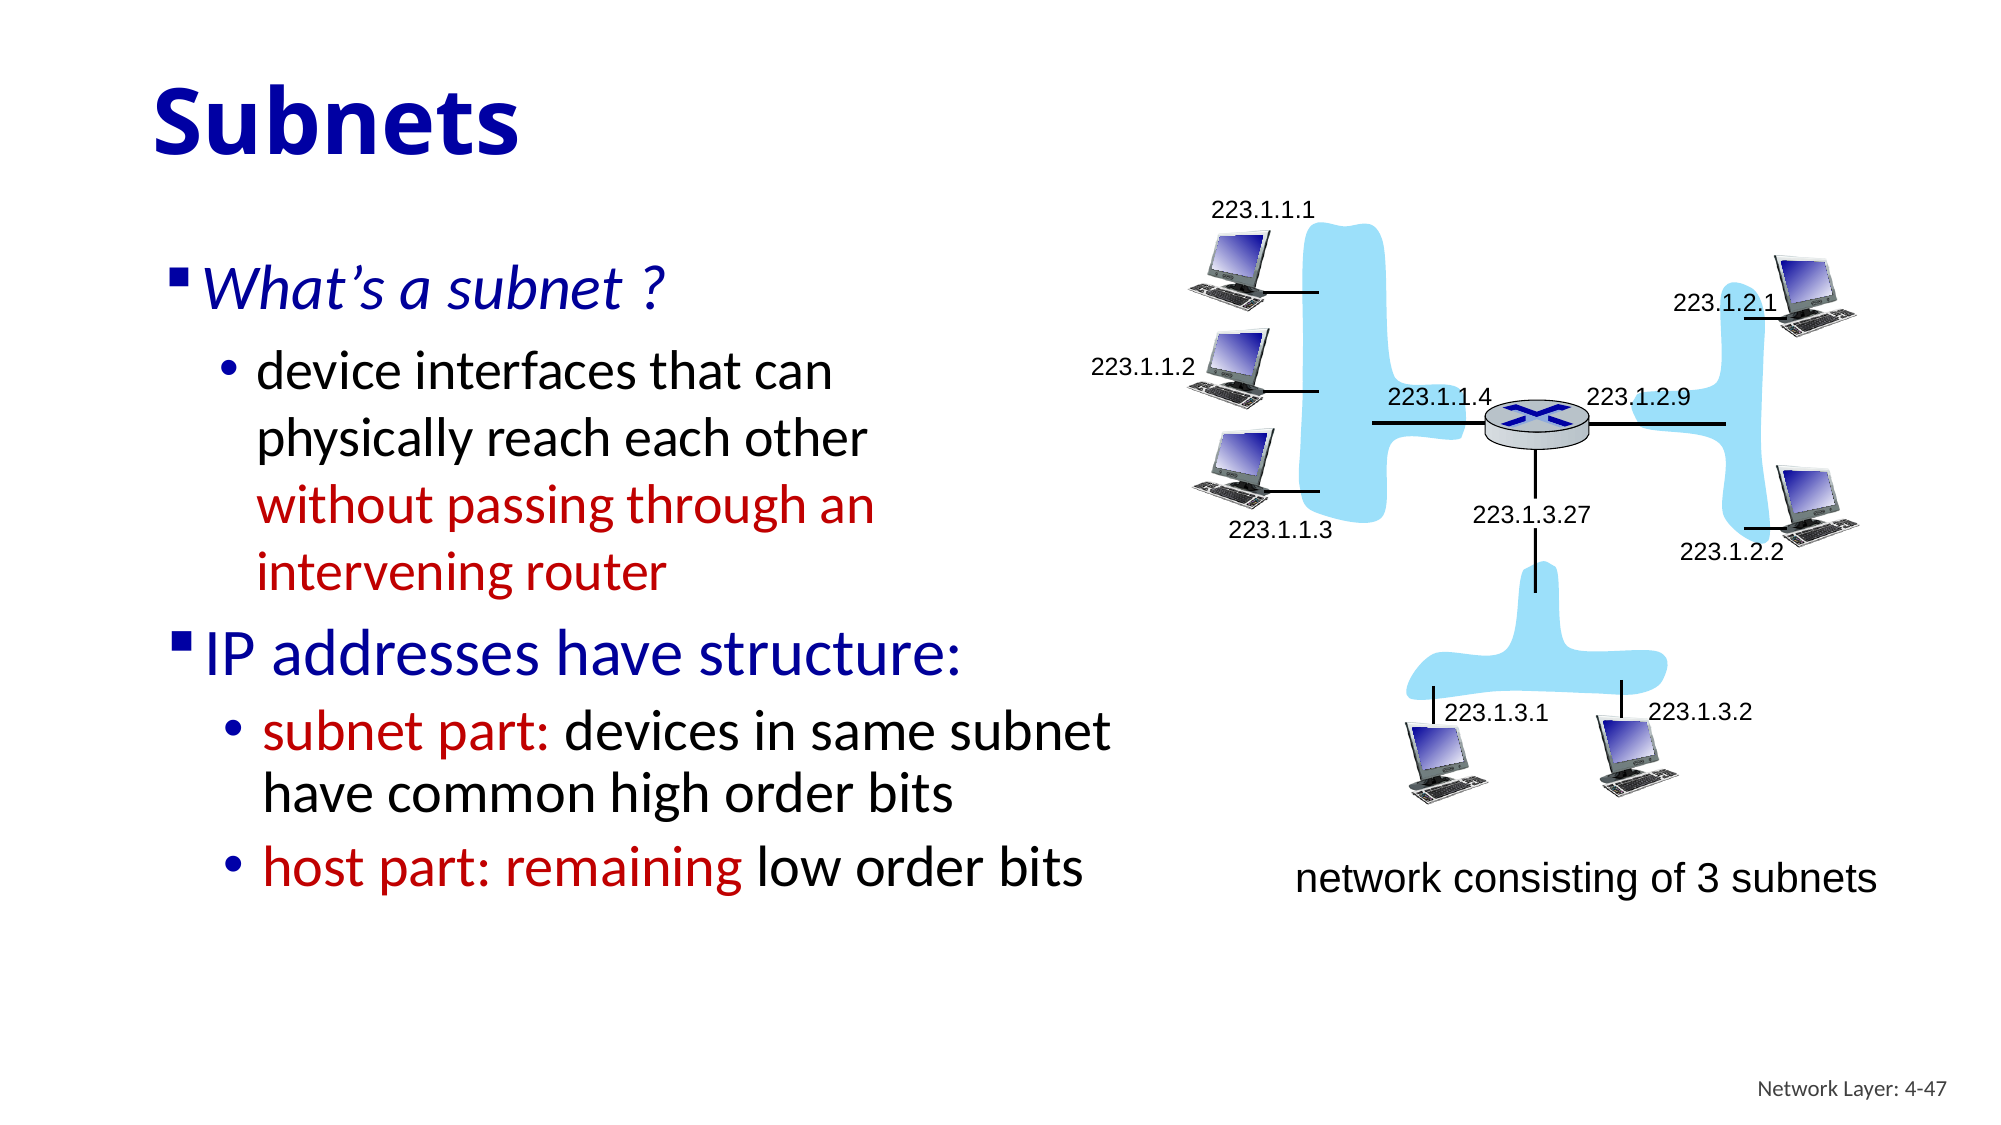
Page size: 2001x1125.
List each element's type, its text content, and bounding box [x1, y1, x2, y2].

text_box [1485, 399, 1589, 450]
text_box 223.1.2.1 [1658, 279, 1771, 325]
text_box 223.1.2.2 [1665, 528, 1800, 573]
title Subnets [137, 51, 1863, 198]
text_box IP addresses have structure: subnet part: devices in same subnet have common high order bits host part: remaining low order bits [151, 609, 1145, 1048]
text_box What’s a subnet ? device interfaces that can physically reach each other without passing through an intervening router [149, 246, 1053, 611]
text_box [1167, 226, 1273, 318]
text_box network consisting of 3 subnets [1280, 843, 1893, 908]
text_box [1457, 491, 1608, 537]
text_box [1298, 223, 1467, 523]
text_box 223.1.1.4 [1372, 373, 1508, 418]
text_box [1171, 424, 1277, 516]
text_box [1402, 718, 1509, 811]
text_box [1593, 711, 1699, 804]
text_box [1771, 251, 1877, 344]
slide_number Network Layer: 4- [1512, 1056, 1963, 1117]
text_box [1075, 343, 1166, 389]
text_box 223.1.3.1 [1435, 688, 1565, 734]
text_box 223.1.1.3 [1213, 506, 1349, 552]
text_box [1636, 325, 1771, 528]
text_box 223.1.1.1 [1196, 185, 1332, 231]
text_box 223.1.2.9 [1571, 373, 1707, 419]
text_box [1166, 324, 1272, 416]
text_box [1773, 461, 1880, 554]
text_box [1406, 561, 1668, 700]
text_box 223.1.3.2 [1633, 688, 1769, 733]
